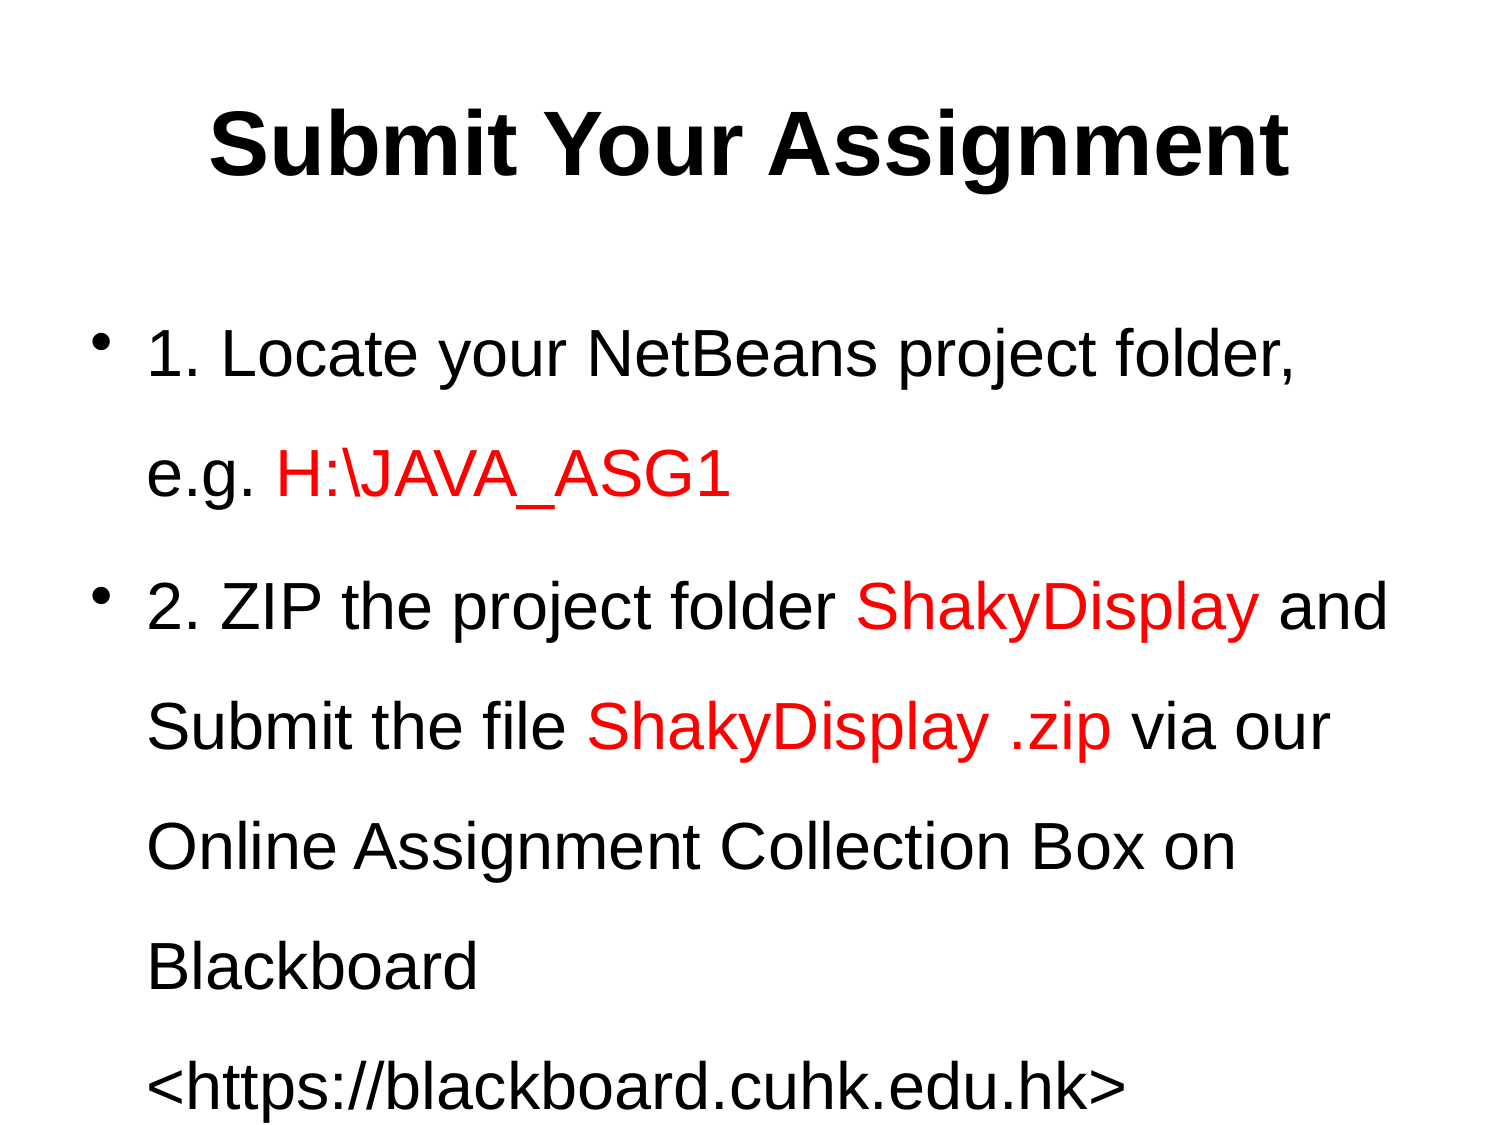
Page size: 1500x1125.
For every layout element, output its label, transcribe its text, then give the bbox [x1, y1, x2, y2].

title Submit Your Assignment [75, 45, 1425, 233]
list 1. Locate your NetBeans project folder, e.g. H:\JAVA_ASG1 2. ZIP the project folder ShakyDisplay and Submit the file ShakyDisplay .zip via our Online Assignment Collection Box on Blackboard <https://blackboard.cuhk.edu.hk> [75, 262, 1425, 1005]
